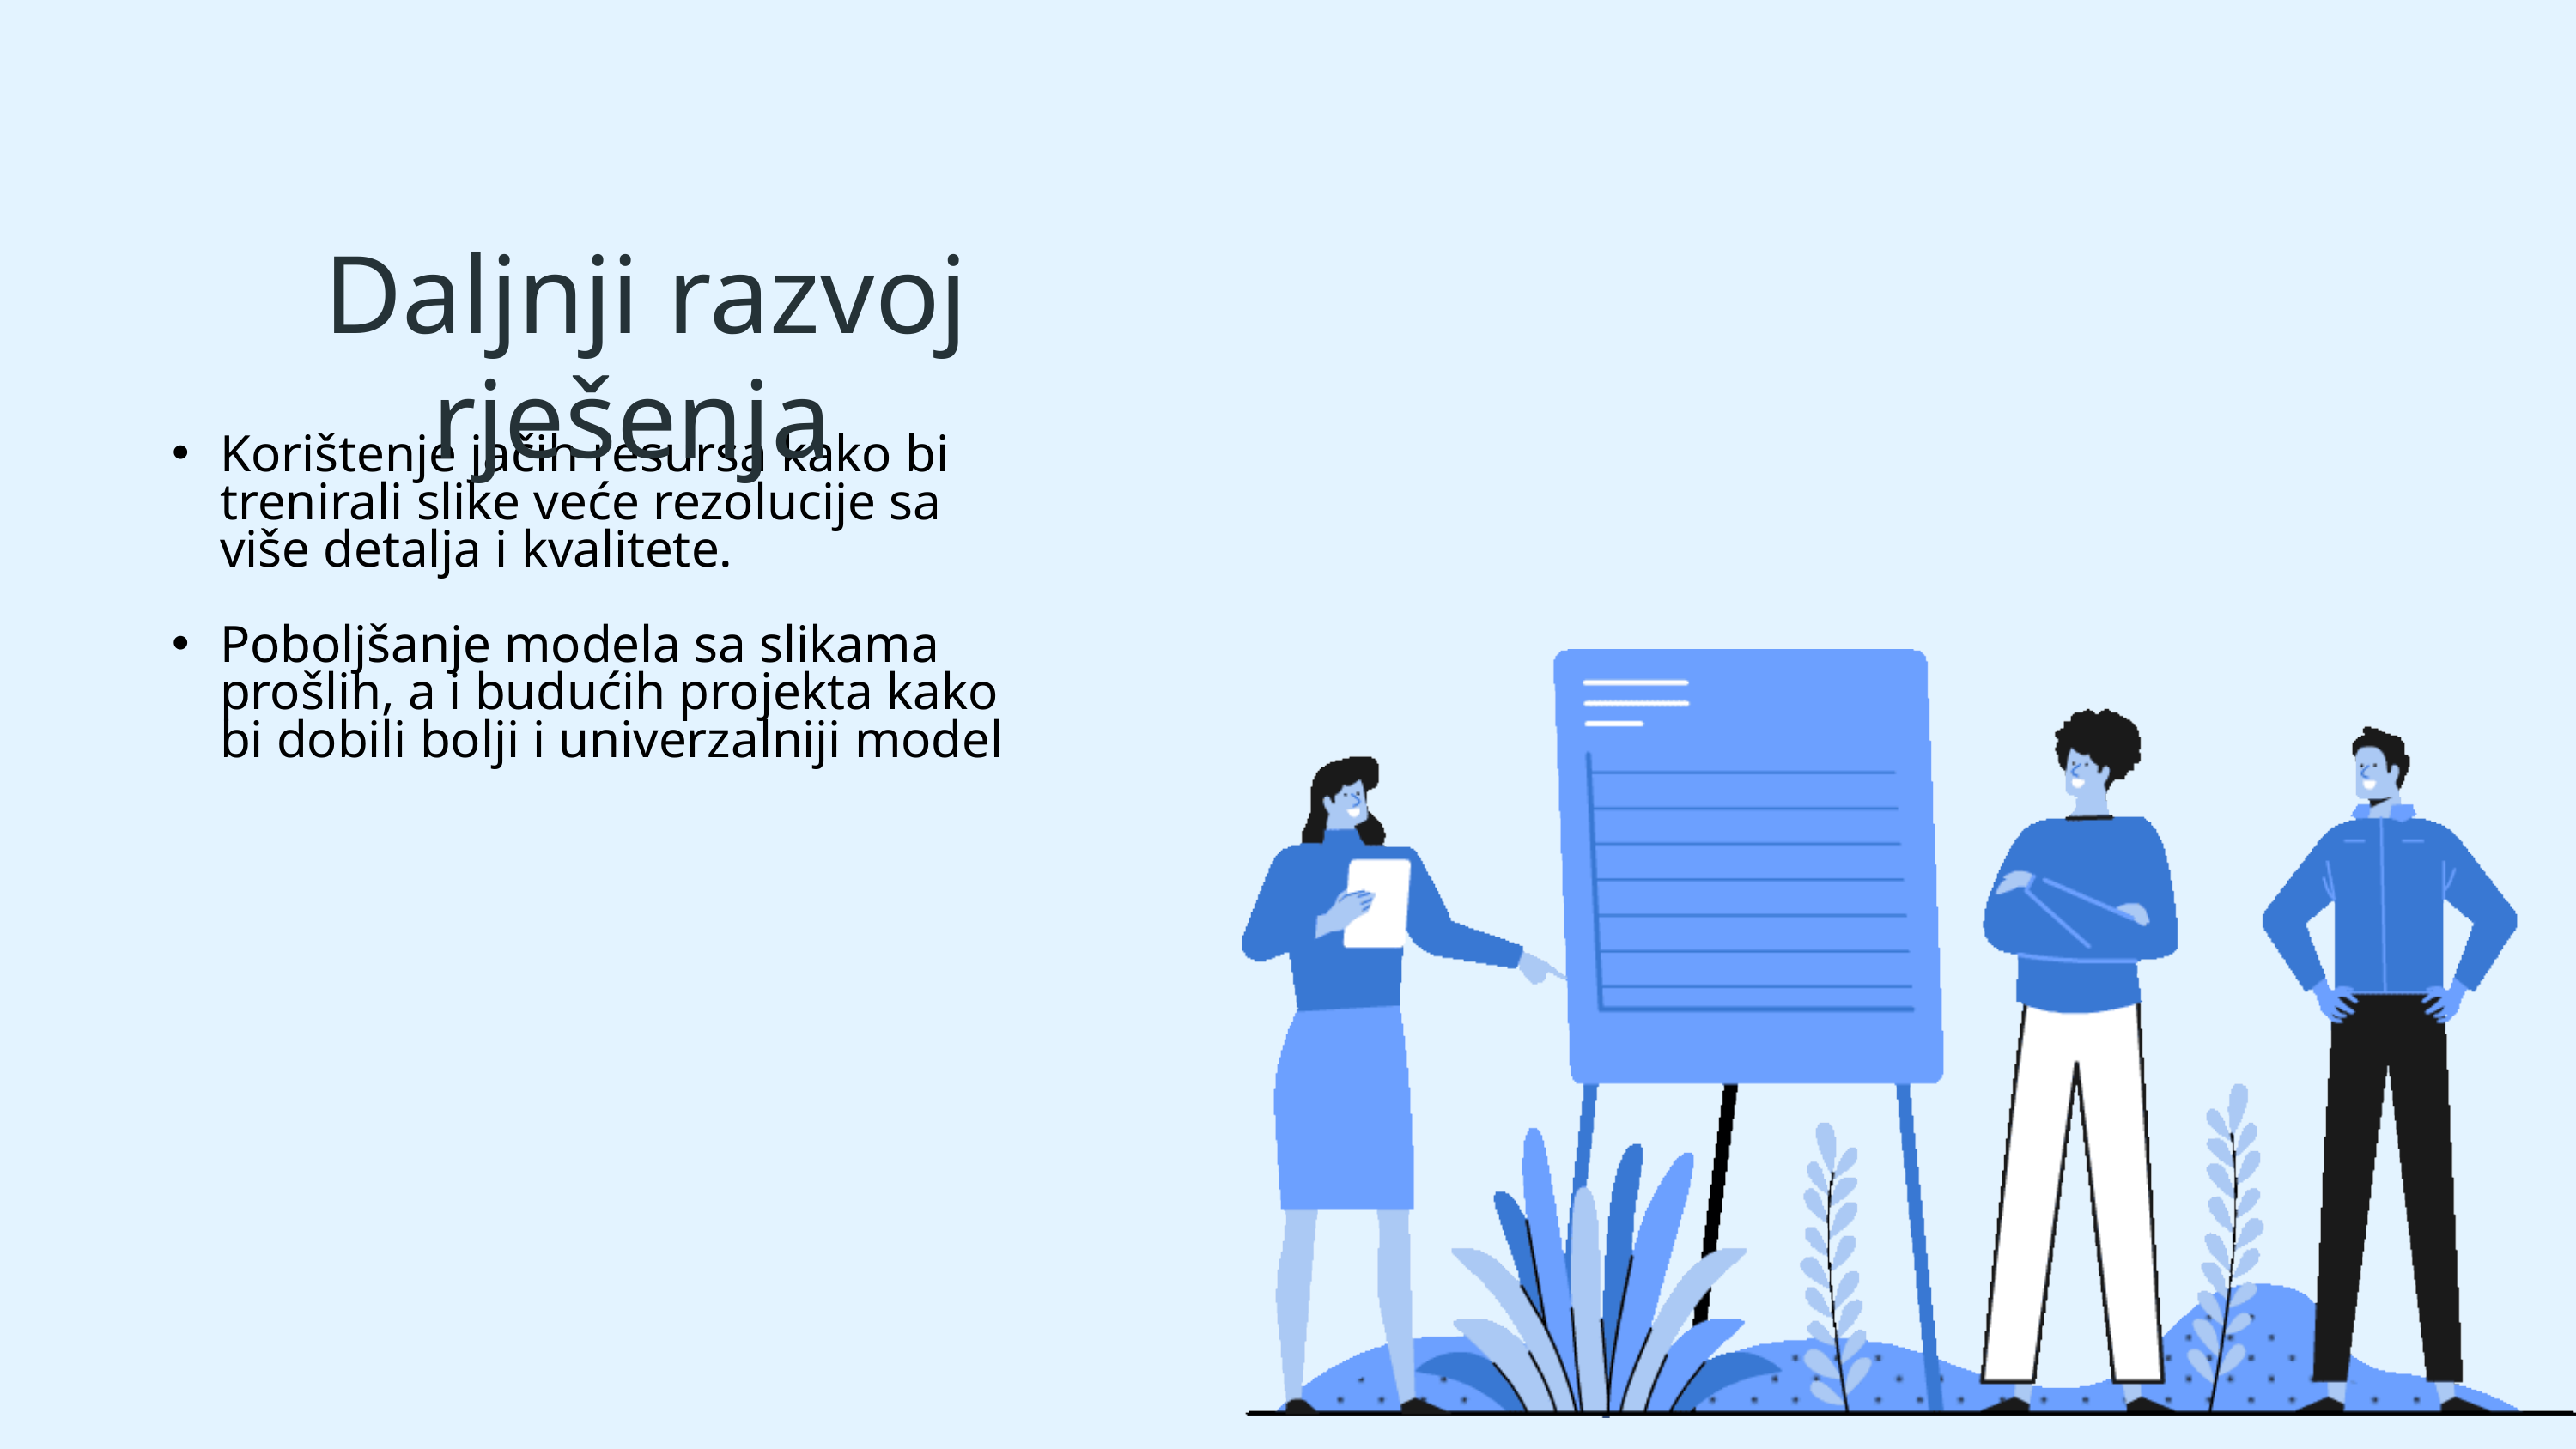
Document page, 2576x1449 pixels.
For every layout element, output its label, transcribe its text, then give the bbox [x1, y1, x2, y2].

text_box Korištenje jačih resursa kako bi trenirali slike veće rezolucije sa više detalja i kvalitete. Poboljšanje modela sa slikama prošlih, a i budućih projekta kako bi dobili bolji i univerzalniji model [171, 480, 1024, 863]
text_box Daljnji razvoj rješenja [137, 230, 1155, 480]
picture [1215, 648, 2576, 1418]
